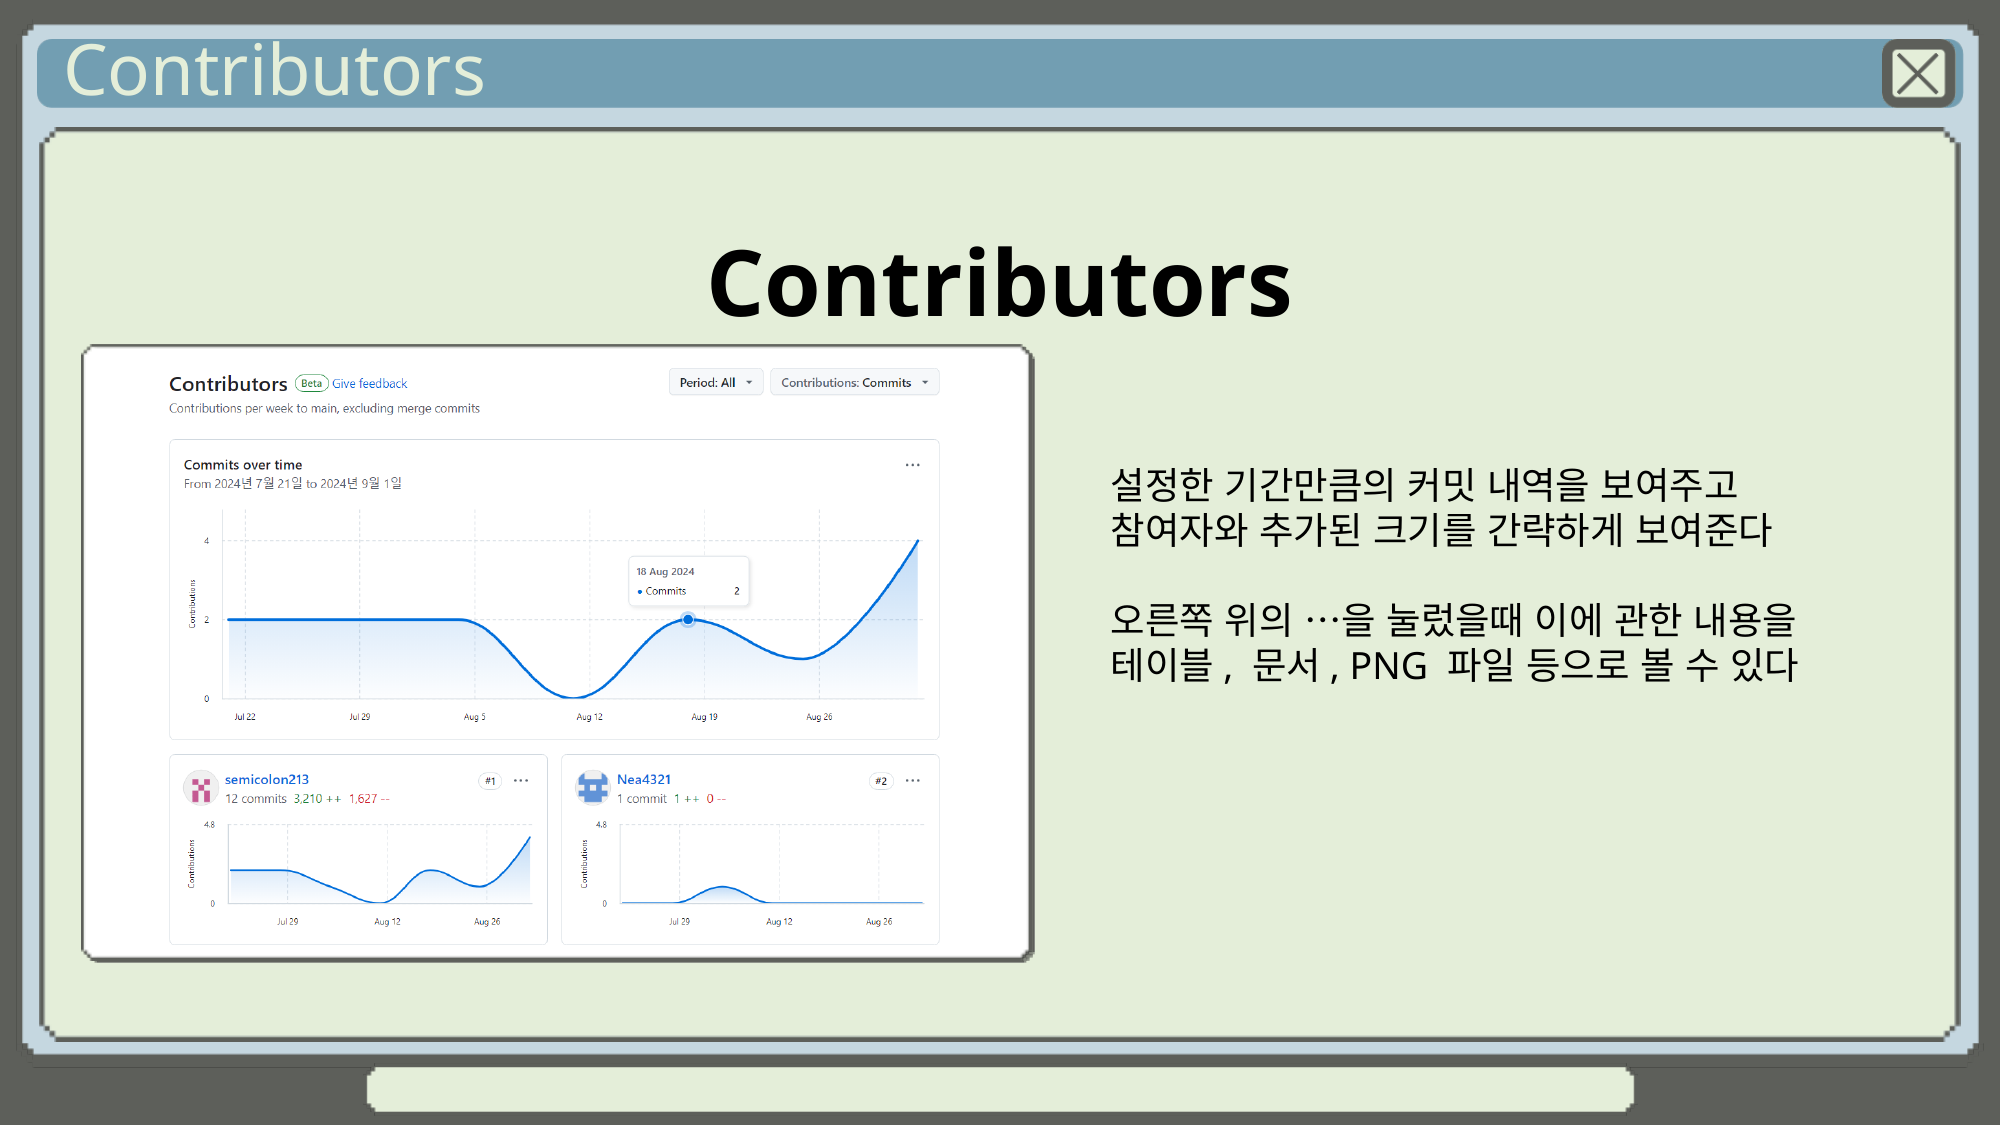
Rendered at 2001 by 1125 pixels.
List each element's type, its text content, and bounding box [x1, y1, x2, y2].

title Contributors [48, 26, 1367, 108]
text_box 설정한 기간만큼의 커밋 내역을 보여주고 참여자와 추가된 크기를 간략하게 보여준다 오른쪽 위의 …을 눌렀을때 이에 관한 내용을 테이블, 문서, PNG 파일 등으로 볼 수 있다 [1096, 454, 1815, 695]
text_box Contributors [601, 217, 1399, 343]
picture [0, 0, 2001, 1125]
